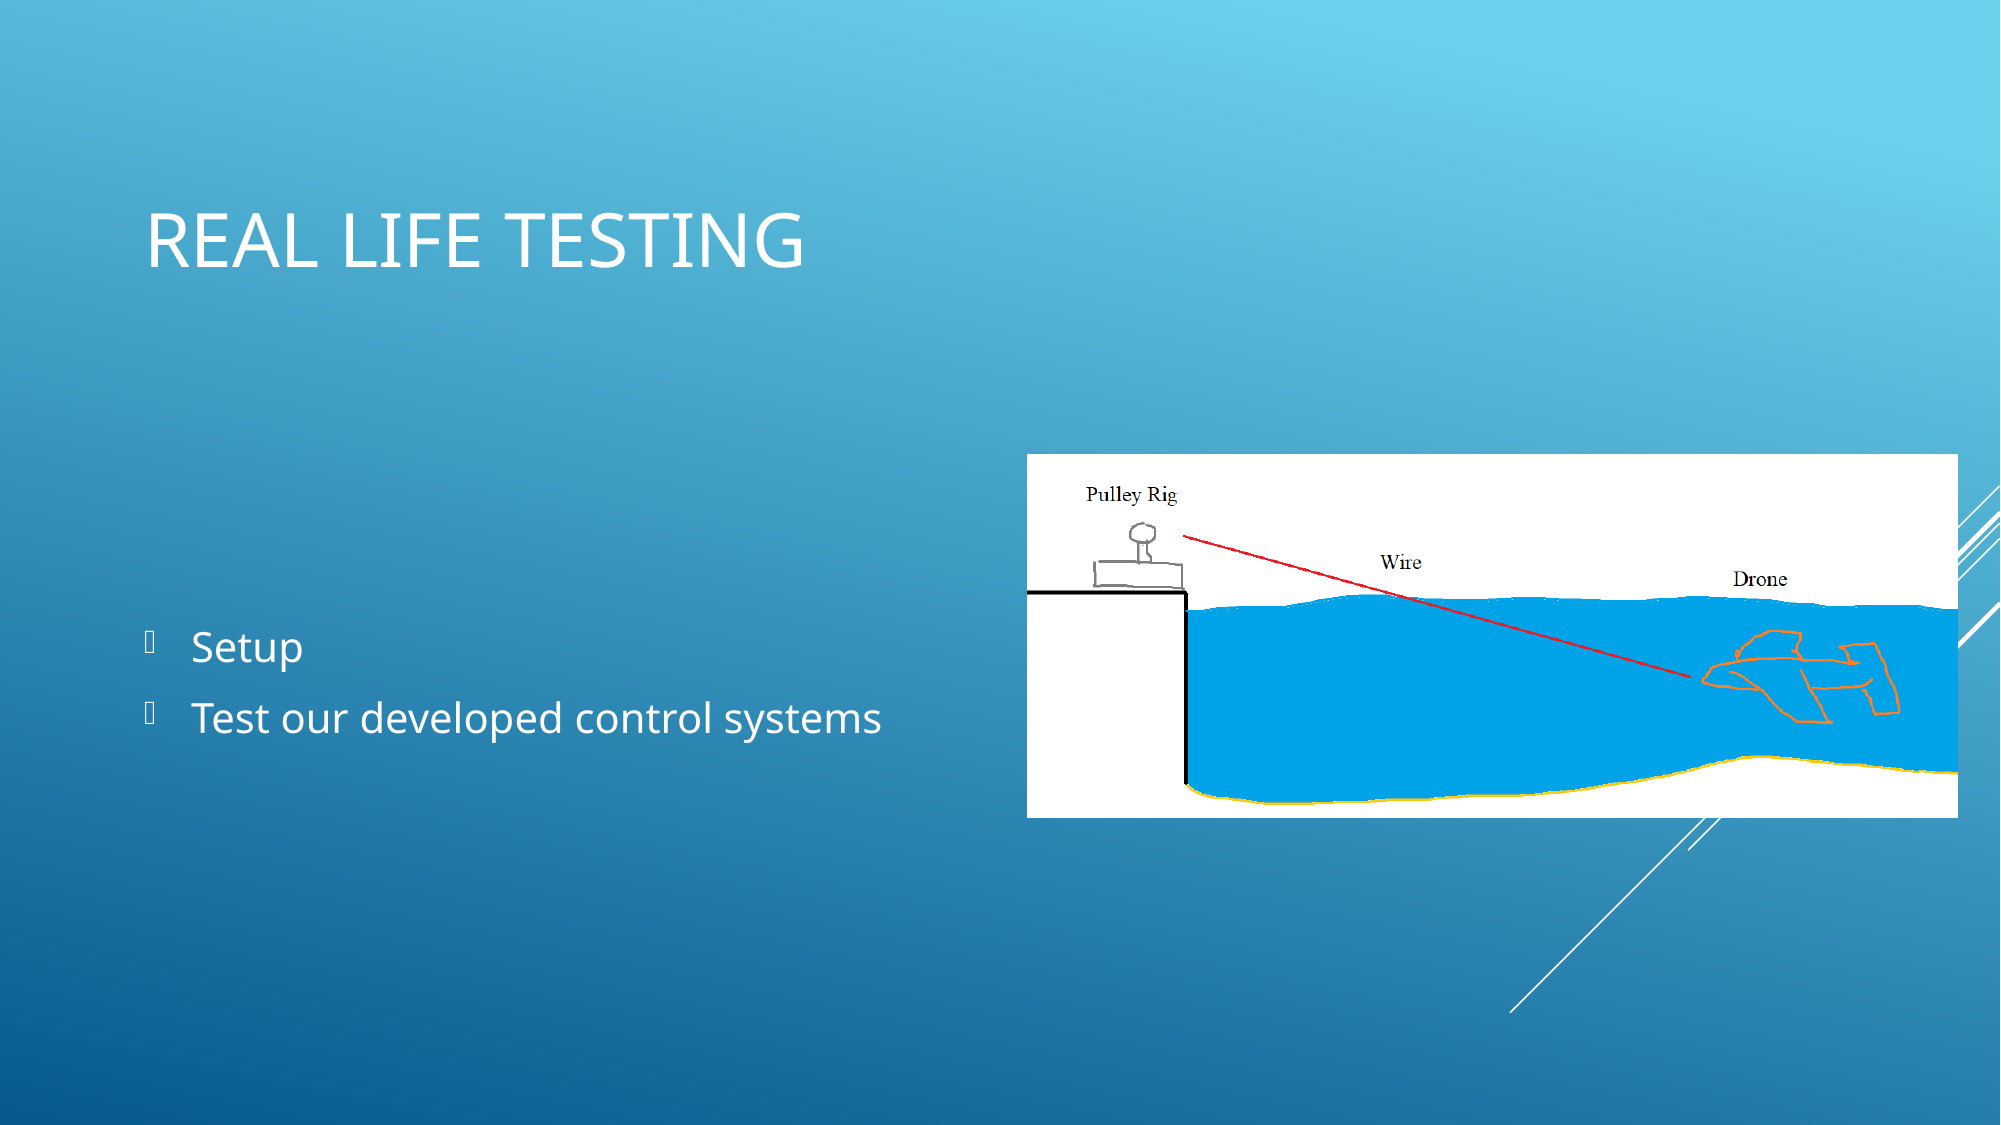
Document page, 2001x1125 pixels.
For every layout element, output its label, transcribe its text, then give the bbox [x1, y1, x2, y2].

title Real life testing [129, 113, 1530, 362]
list Setup Test our developed control systems [129, 420, 1530, 1014]
picture [1027, 454, 1958, 818]
picture [1792, 644, 1798, 653]
picture [1792, 654, 1834, 661]
picture [1792, 632, 1801, 641]
picture [1873, 710, 1889, 715]
